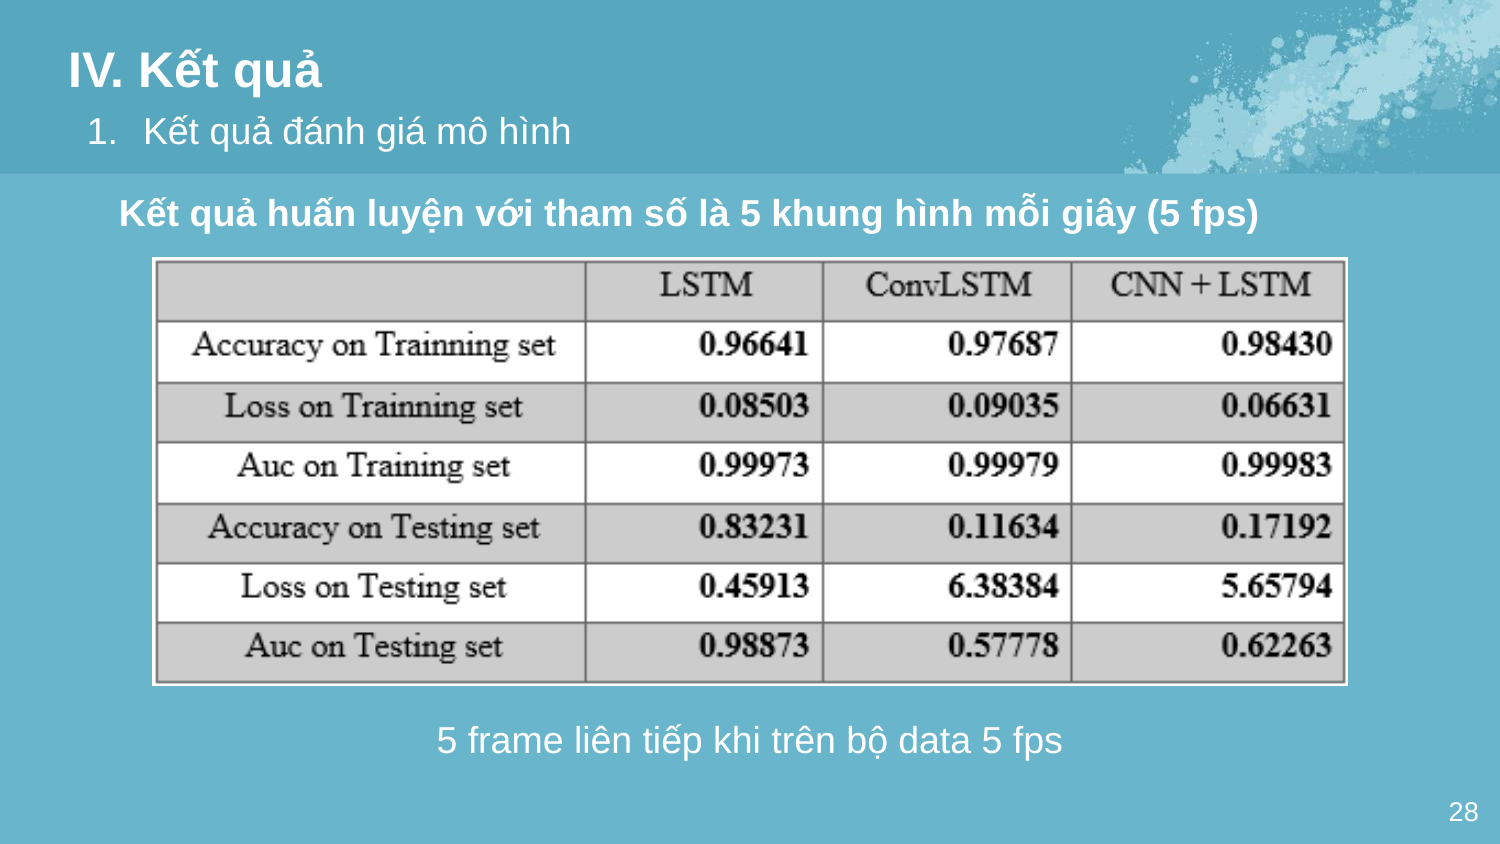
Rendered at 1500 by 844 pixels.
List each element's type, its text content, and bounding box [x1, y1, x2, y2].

text_box Kết quả huấn luyện với tham số là 5 khung hình mỗi giây (5 fps) [103, 180, 1450, 241]
picture [0, 0, 1500, 173]
picture [152, 256, 1348, 686]
text_box 5 frame liên tiếp khi trên bộ data 5 fps [201, 700, 1298, 776]
slide_number 28 [1403, 779, 1494, 844]
list Kết quả đánh giá mô hình [53, 106, 1500, 154]
list IV. Kết quả [53, 20, 1500, 106]
